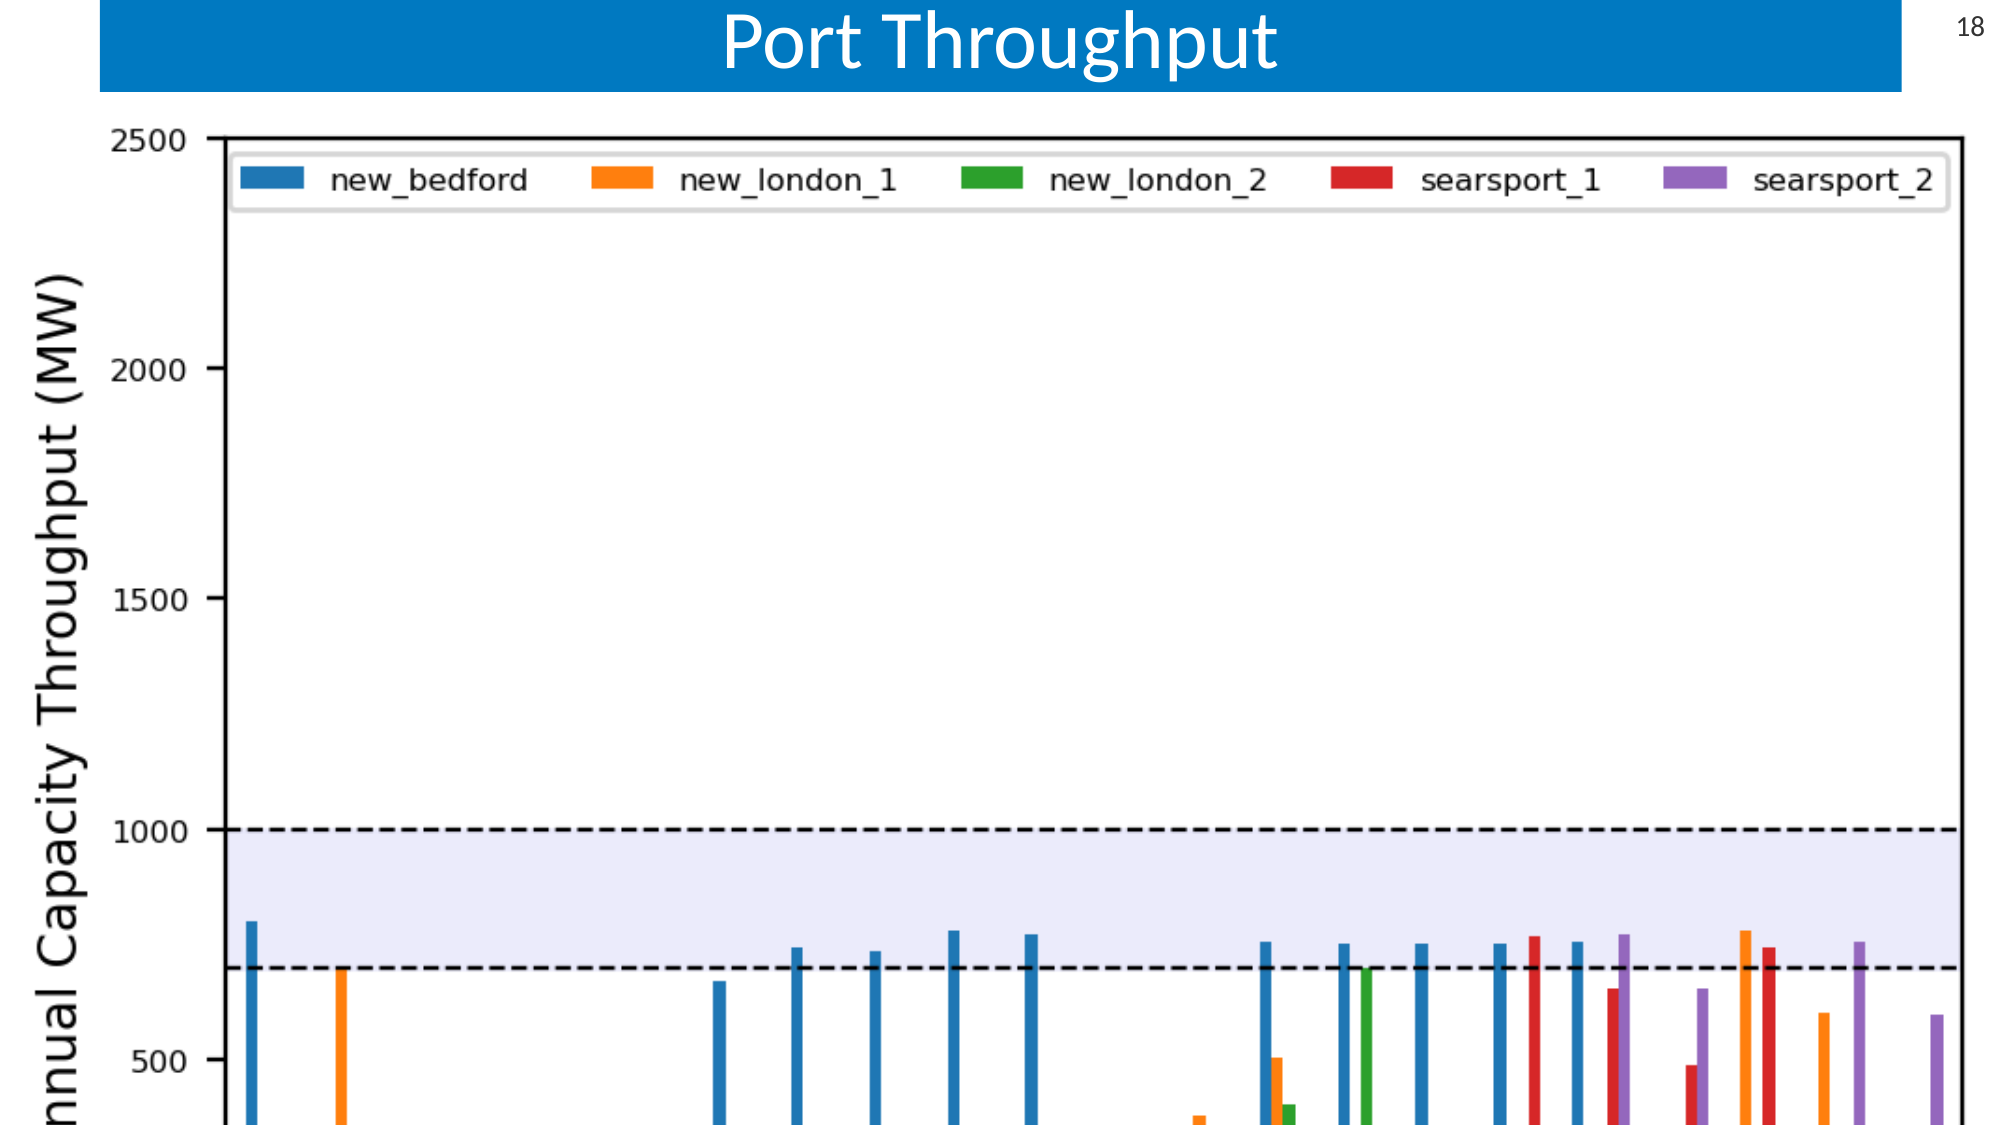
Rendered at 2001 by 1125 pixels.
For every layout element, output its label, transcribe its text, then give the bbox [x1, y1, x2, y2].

picture [0, 92, 2000, 1125]
title Port Throughput [99, 0, 1902, 91]
